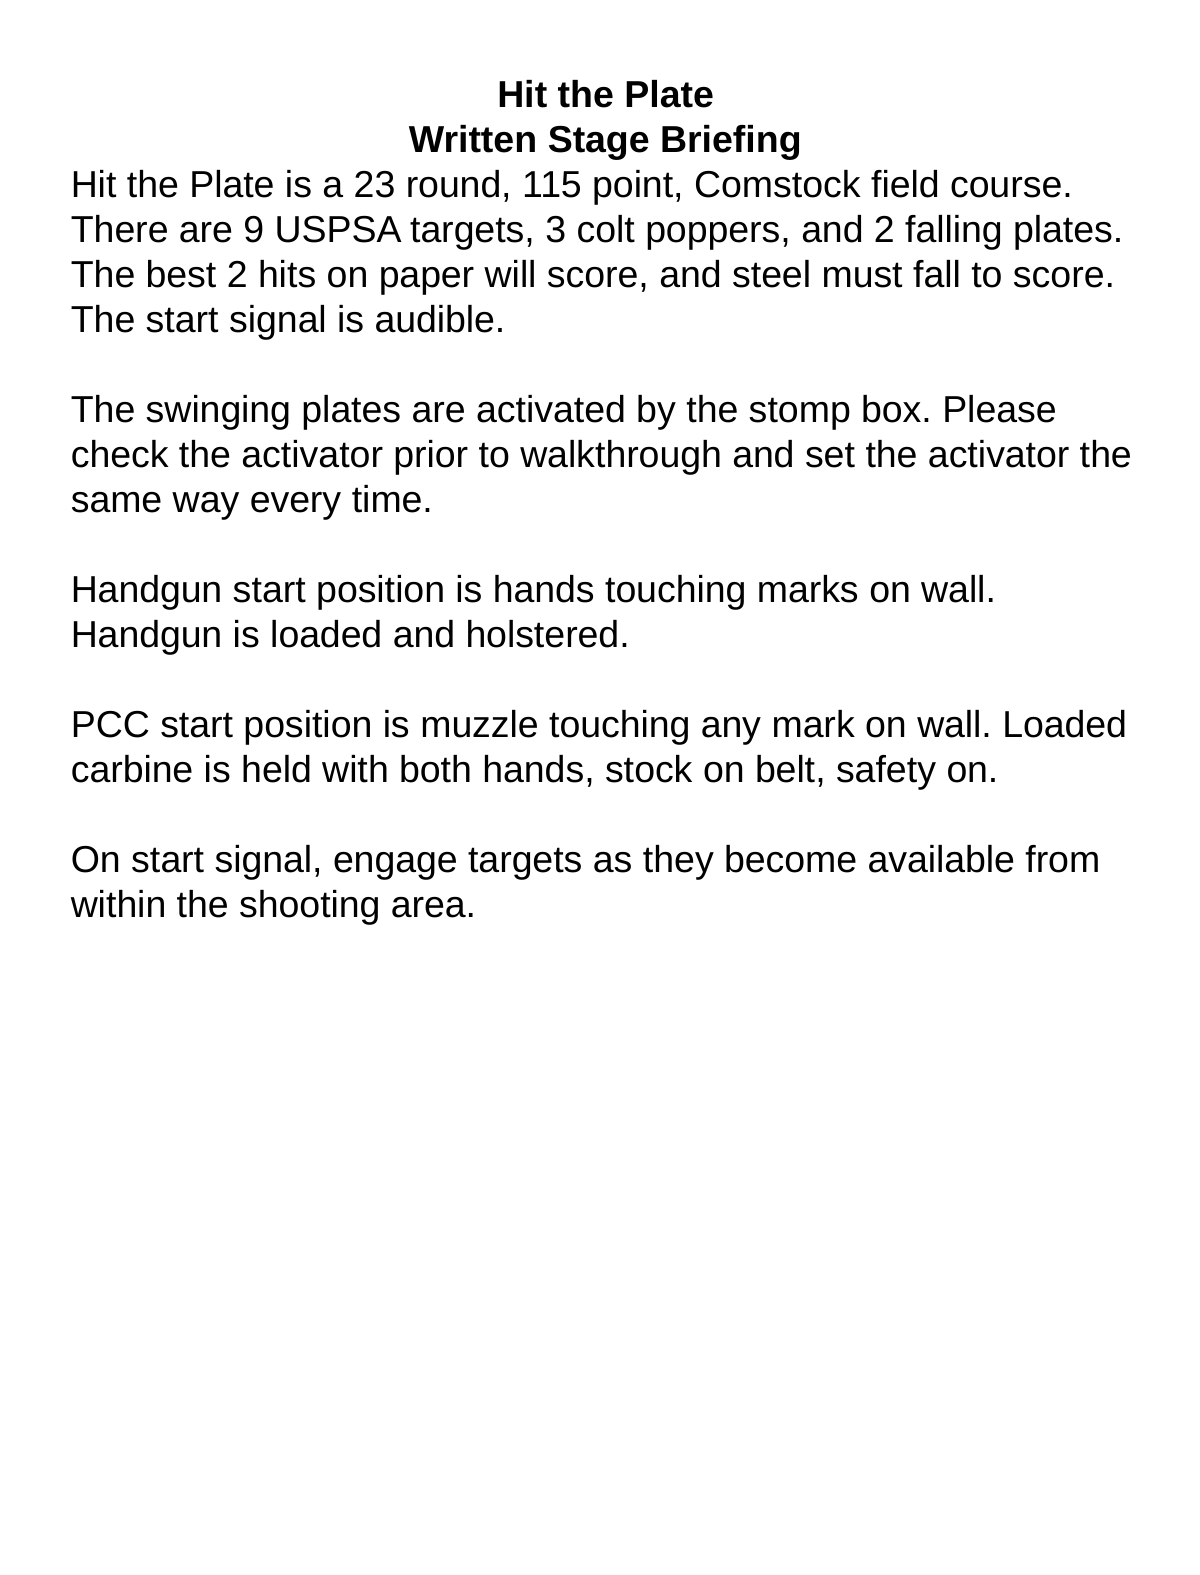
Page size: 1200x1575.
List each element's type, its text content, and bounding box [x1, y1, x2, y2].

text_box Hit the Plate Written Stage Briefing Hit the Plate is a 23 round, 115 point, Comstock field course. There are 9 USPSA targets, 3 colt poppers, and 2 falling plates. The best 2 hits on paper will score, and steel must fall to score. The start signal is audible. The swinging plates are activated by the stomp box. Please check the activator prior to walkthrough and set the activator the same way every time. Handgun start position is hands touching marks on wall. Handgun is loaded and holstered. PCC start position is muzzle touching any mark on wall. Loaded carbine is held with both hands, stock on belt, safety on. On start signal, engage targets as they become available from within the shooting area. [56, 63, 1156, 933]
